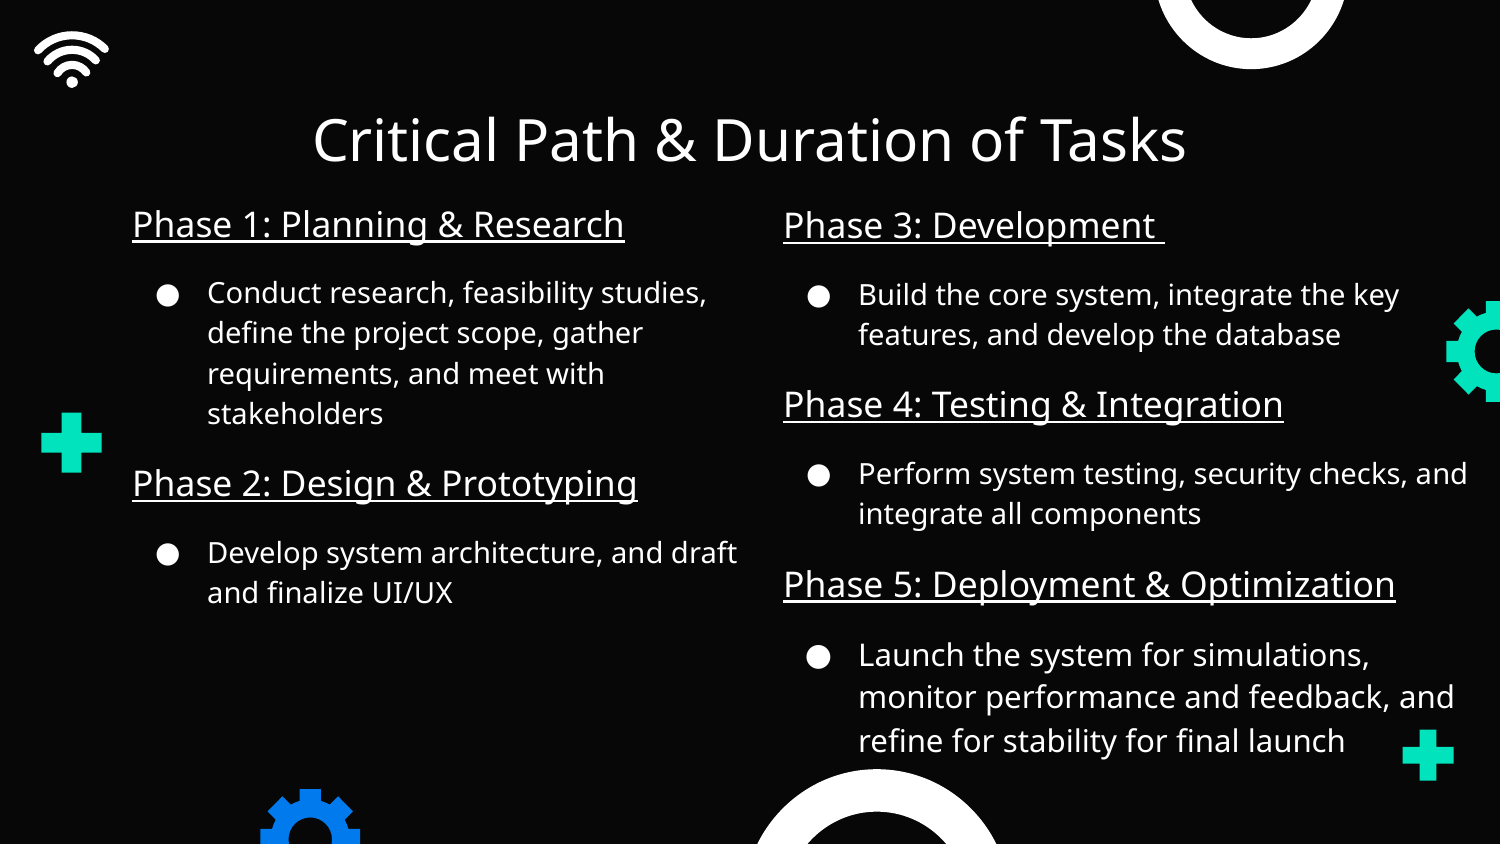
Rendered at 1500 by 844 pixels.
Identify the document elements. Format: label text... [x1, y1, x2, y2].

title Critical Path & Duration of Tasks [116, 87, 1383, 181]
text_box Phase 3: Development Build the core system, integrate the key features, and develop the database Phase 4: Testing & Integration Perform system testing, security checks, and integrate all components Phase 5: Deployment & Optimization Launch the system for simulations, monitor performance and feedback, and refine for stability for final launch [768, 181, 1486, 774]
subtitle Phase 1: Planning & Research Conduct research, feasibility studies, define the project scope, gather requirements, and meet with stakeholders Phase 2: Design & Prototyping Develop system architecture, and draft and finalize UI/UX [116, 181, 768, 699]
